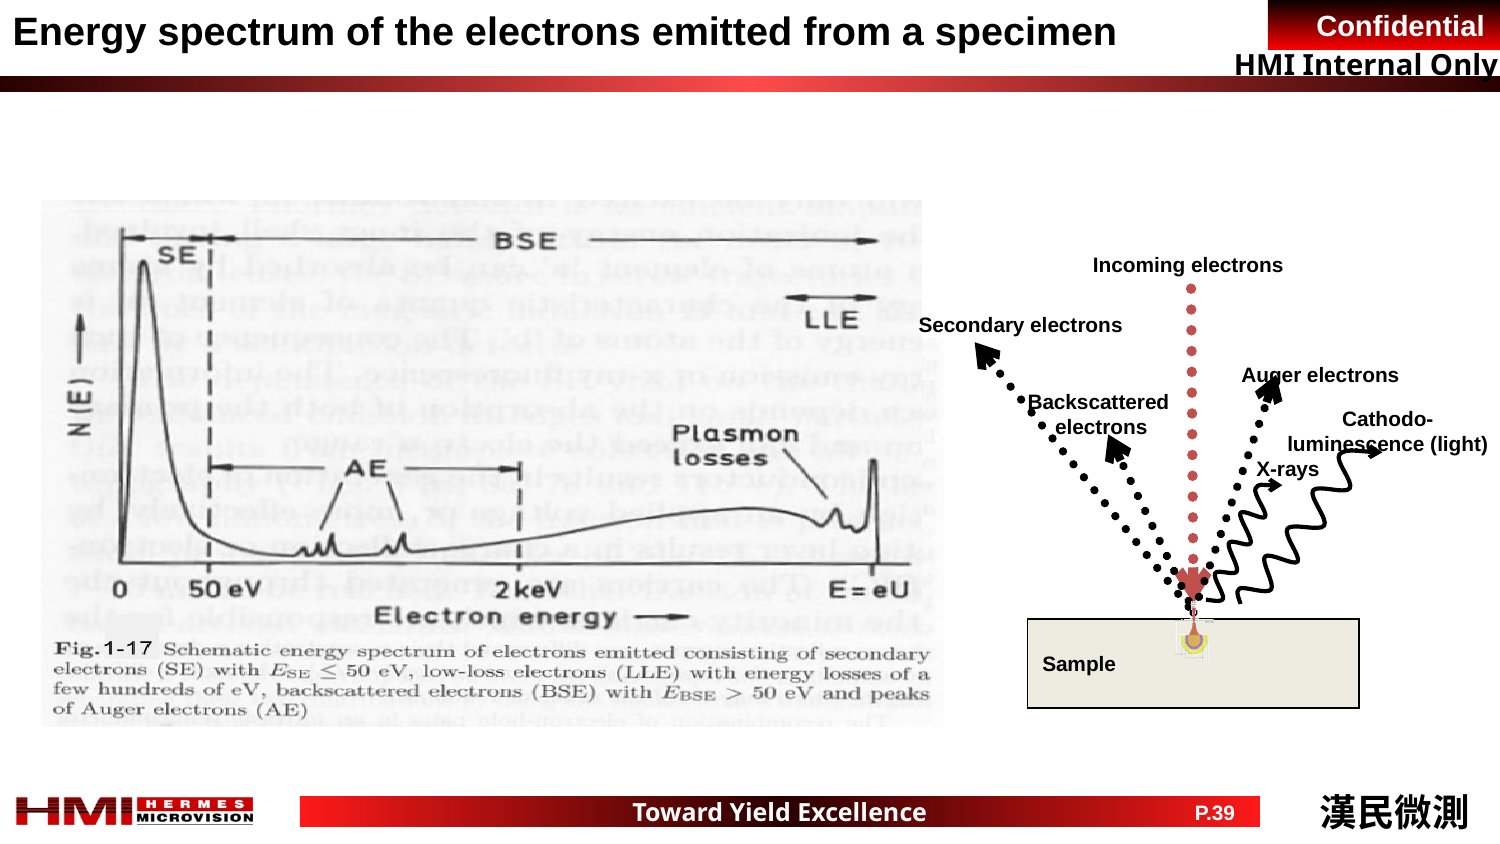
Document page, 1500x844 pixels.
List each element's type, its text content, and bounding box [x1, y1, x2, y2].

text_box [902, 244, 1500, 709]
text_box Energy spectrum of the electrons emitted from a specimen [0, 0, 1285, 61]
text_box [41, 200, 945, 727]
picture [15, 796, 255, 826]
